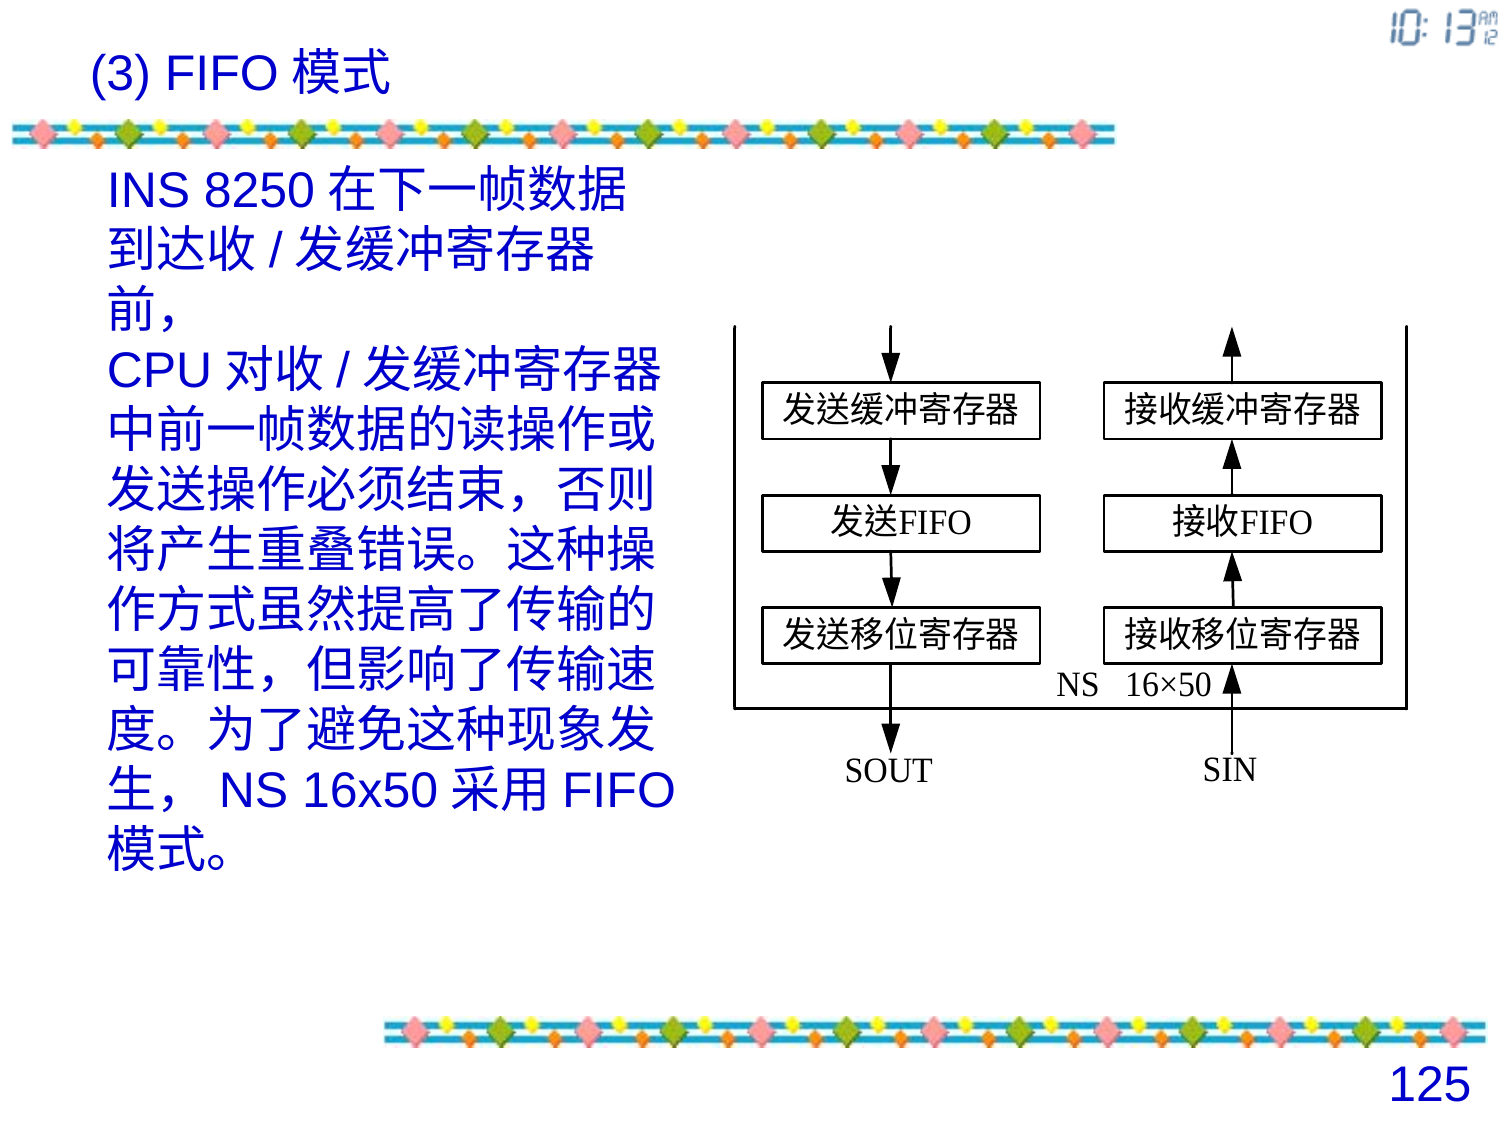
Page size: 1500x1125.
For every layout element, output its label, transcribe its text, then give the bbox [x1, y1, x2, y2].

picture [383, 1016, 1488, 1048]
picture [11, 119, 1117, 149]
text_box (3) FIFO模式 [74, 32, 459, 108]
text_box INS 8250在下一帧数据 到达收/发缓冲寄存器前， CPU对收/发缓冲寄存器 中前一帧数据的读操作或发送操作必须结束，否则将产生重叠错误。这种操作方式虽然提高了传输的可靠性，但影响了传输速度。为了避免这种现象发生，NS 16x50采用FIFO模式。 [92, 149, 691, 885]
picture [1371, 0, 1500, 56]
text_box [727, 290, 1414, 814]
